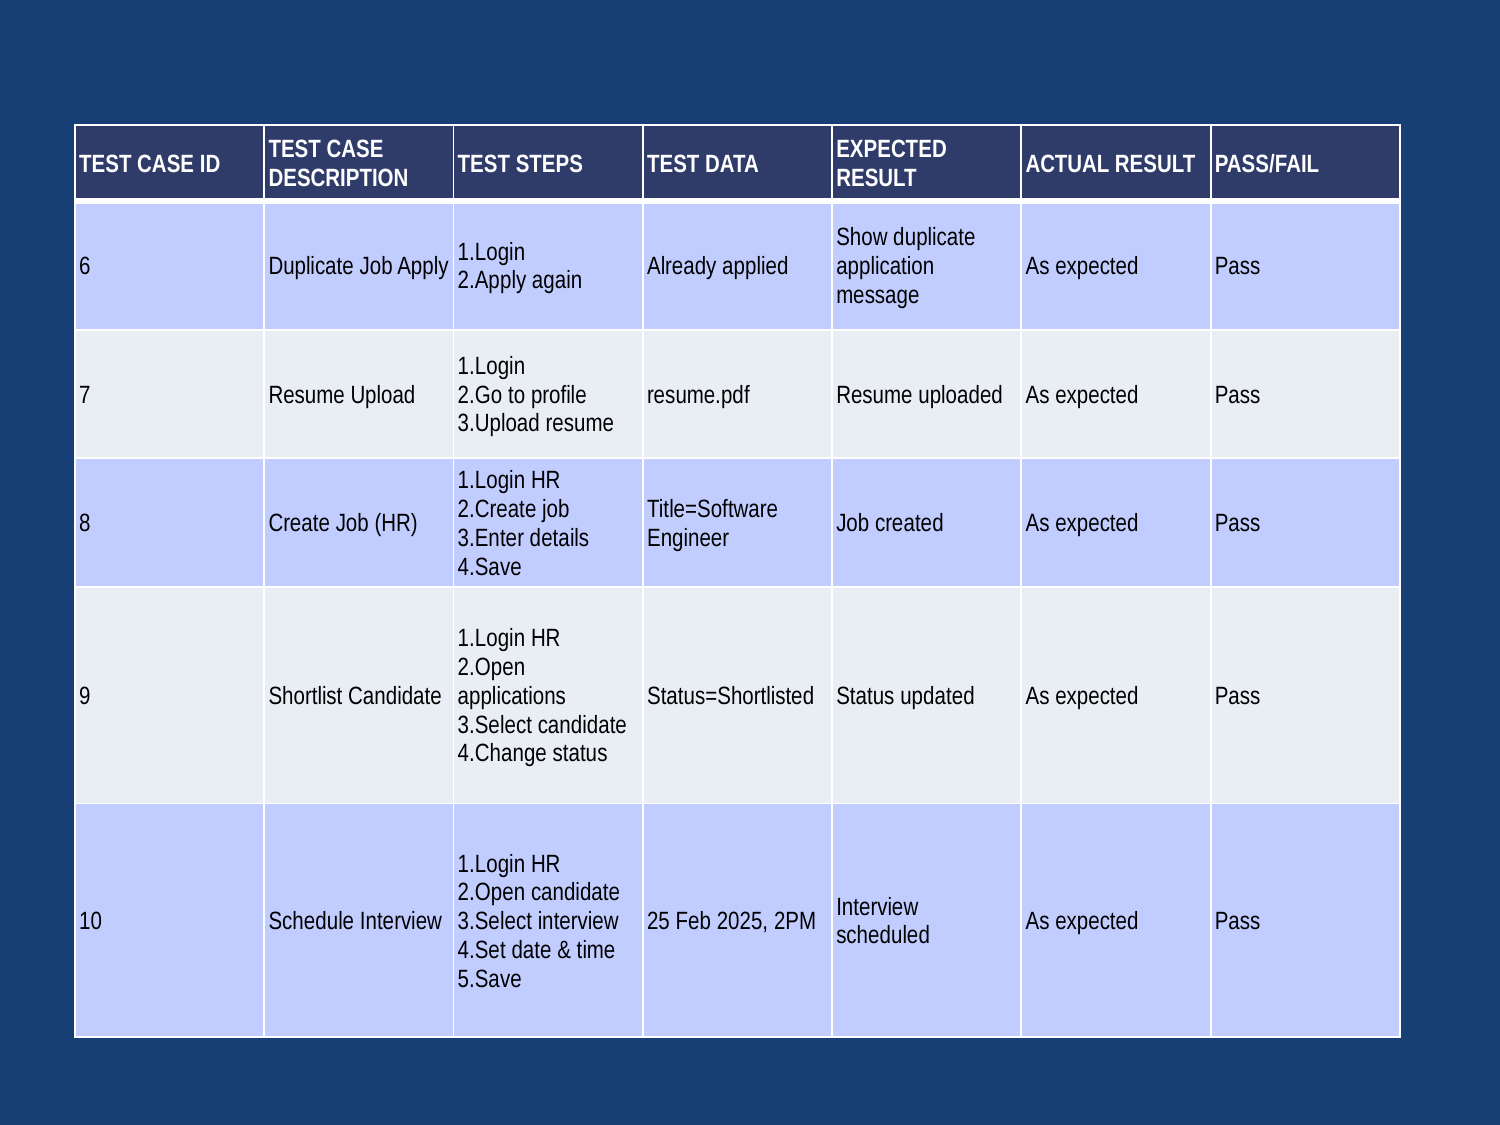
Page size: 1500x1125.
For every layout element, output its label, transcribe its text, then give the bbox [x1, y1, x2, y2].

table_cell Title=Software Engineer [644, 459, 831, 586]
table_cell Pass [1212, 588, 1399, 803]
table_cell 10 [76, 804, 263, 1036]
table_cell As expected [1022, 459, 1210, 586]
table_header ACTUAL RESULT [1022, 126, 1210, 198]
table_header TEST CASE DESCRIPTION [265, 126, 453, 198]
table_header TEST CASE ID [76, 126, 263, 198]
table_cell Schedule Interview [265, 804, 453, 1036]
table_cell Show duplicate application message [833, 204, 1020, 329]
table_cell 1.Login HR 2.Create job 3.Enter details 4.Save [454, 459, 642, 586]
table_cell As expected [1022, 804, 1210, 1036]
table_header TEST DATA [644, 126, 831, 198]
table_cell As expected [1022, 588, 1210, 803]
table_cell 8 [76, 459, 263, 586]
table_cell 1.Login 2.Go to profile 3.Upload resume [454, 331, 642, 457]
table_cell 6 [76, 204, 263, 329]
table_cell As expected [1022, 331, 1210, 457]
table_cell Resume uploaded [833, 331, 1020, 457]
table_cell Shortlist Candidate [265, 588, 453, 803]
table_cell 1.Login HR 2.Open applications 3.Select candidate 4.Change status [454, 588, 642, 803]
table_cell Pass [1212, 331, 1399, 457]
table_cell 7 [76, 331, 263, 457]
table_header PASS/FAIL [1212, 126, 1399, 198]
table_cell Pass [1212, 459, 1399, 586]
table_cell resume.pdf [644, 331, 831, 457]
table_cell Status updated [833, 588, 1020, 803]
table_cell As expected [1022, 204, 1210, 329]
table_cell Status=Shortlisted [644, 588, 831, 803]
table_cell 1.Login 2.Apply again [454, 204, 642, 329]
table_cell Pass [1212, 204, 1399, 329]
table_header TEST STEPS [454, 126, 642, 198]
table_cell Job created [833, 459, 1020, 586]
table_cell 1.Login HR 2.Open candidate 3.Select interview 4.Set date & time 5.Save [454, 804, 642, 1036]
table_header EXPECTED RESULT [833, 126, 1020, 198]
table_cell Interview scheduled [833, 804, 1020, 1036]
table_cell Duplicate Job Apply [265, 204, 453, 329]
table_cell Already applied [644, 204, 831, 329]
table_cell Resume Upload [265, 331, 453, 457]
table_cell 25 Feb 2025, 2PM [644, 804, 831, 1036]
table_cell Create Job (HR) [265, 459, 453, 586]
table_cell 9 [76, 588, 263, 803]
table_cell Pass [1212, 804, 1399, 1036]
